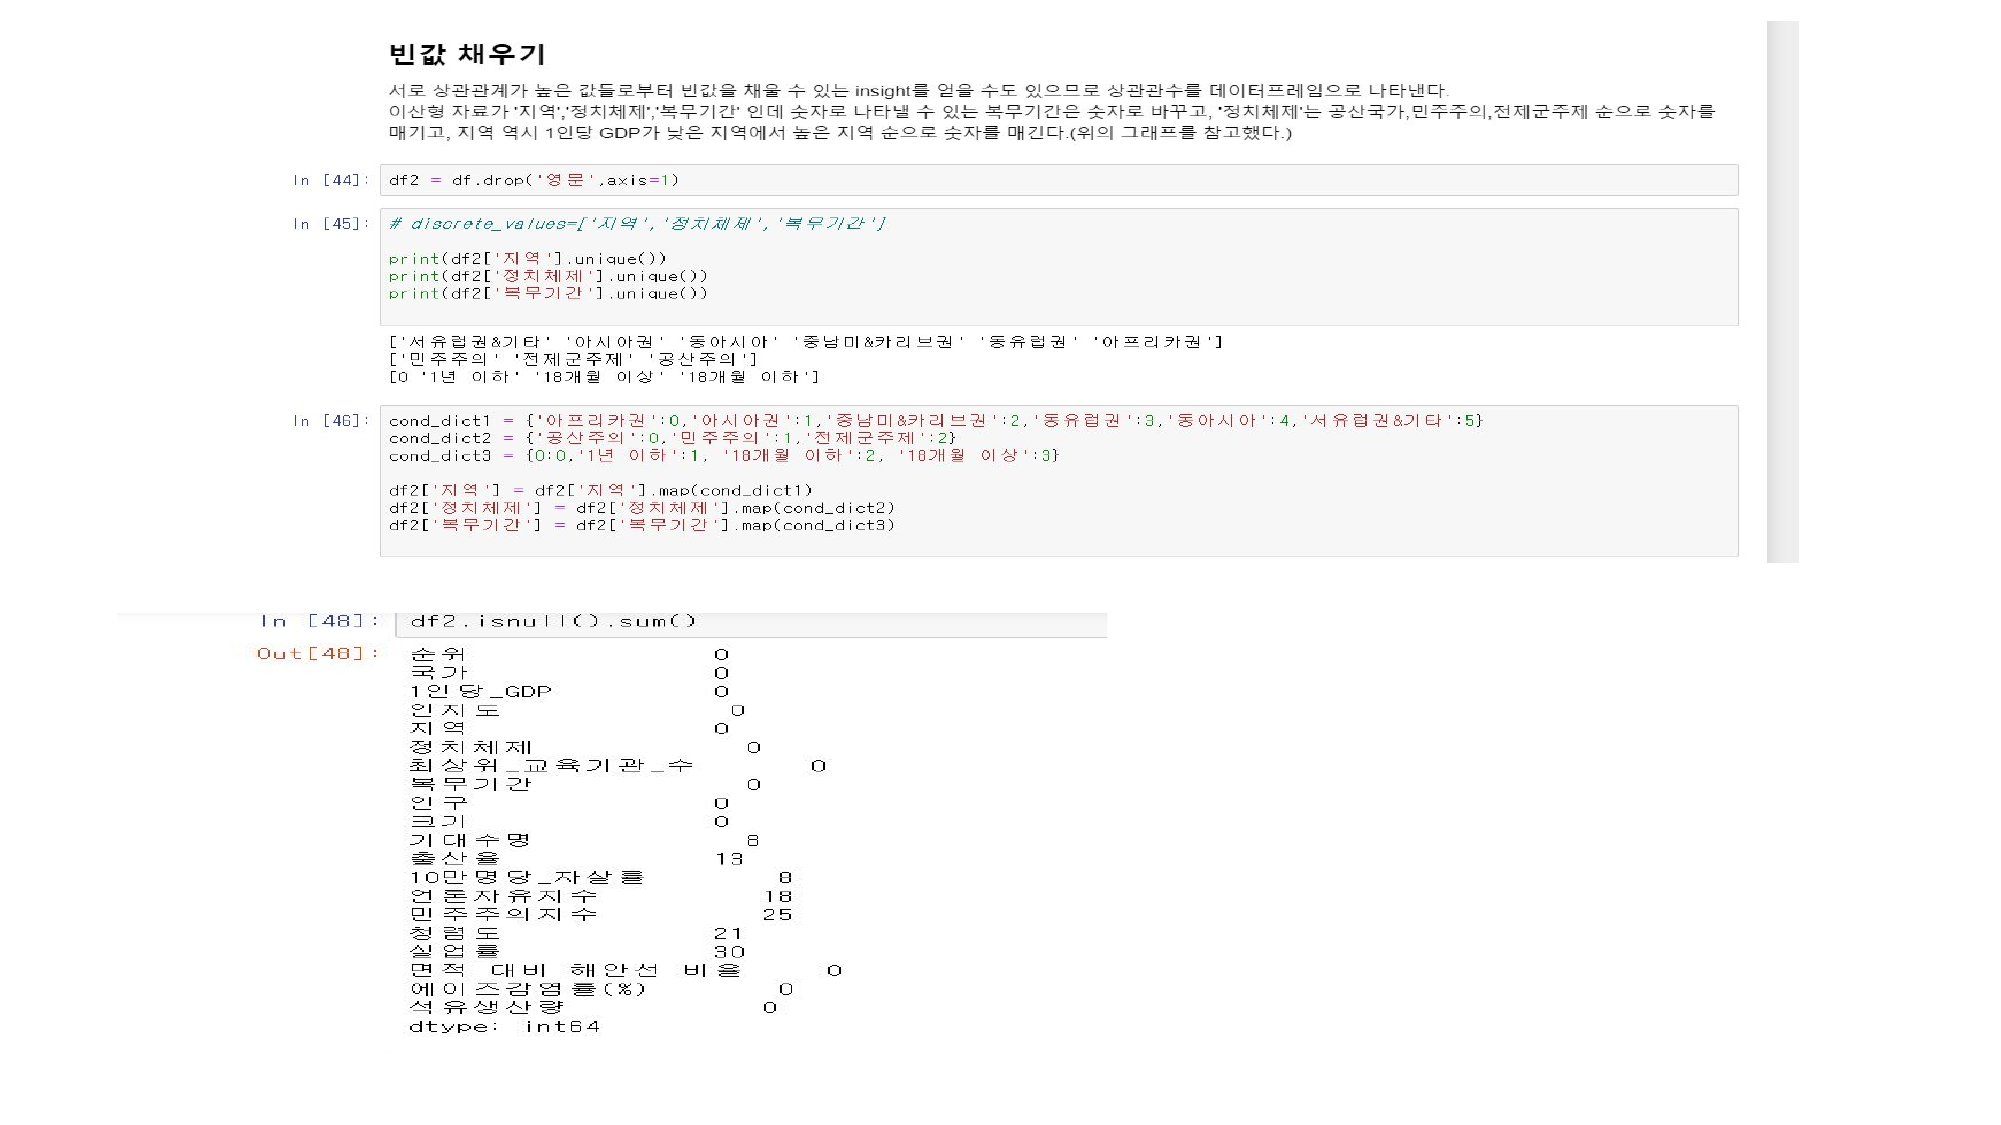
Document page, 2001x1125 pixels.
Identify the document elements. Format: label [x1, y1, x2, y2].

picture [117, 613, 1108, 1053]
list [201, 20, 1799, 563]
